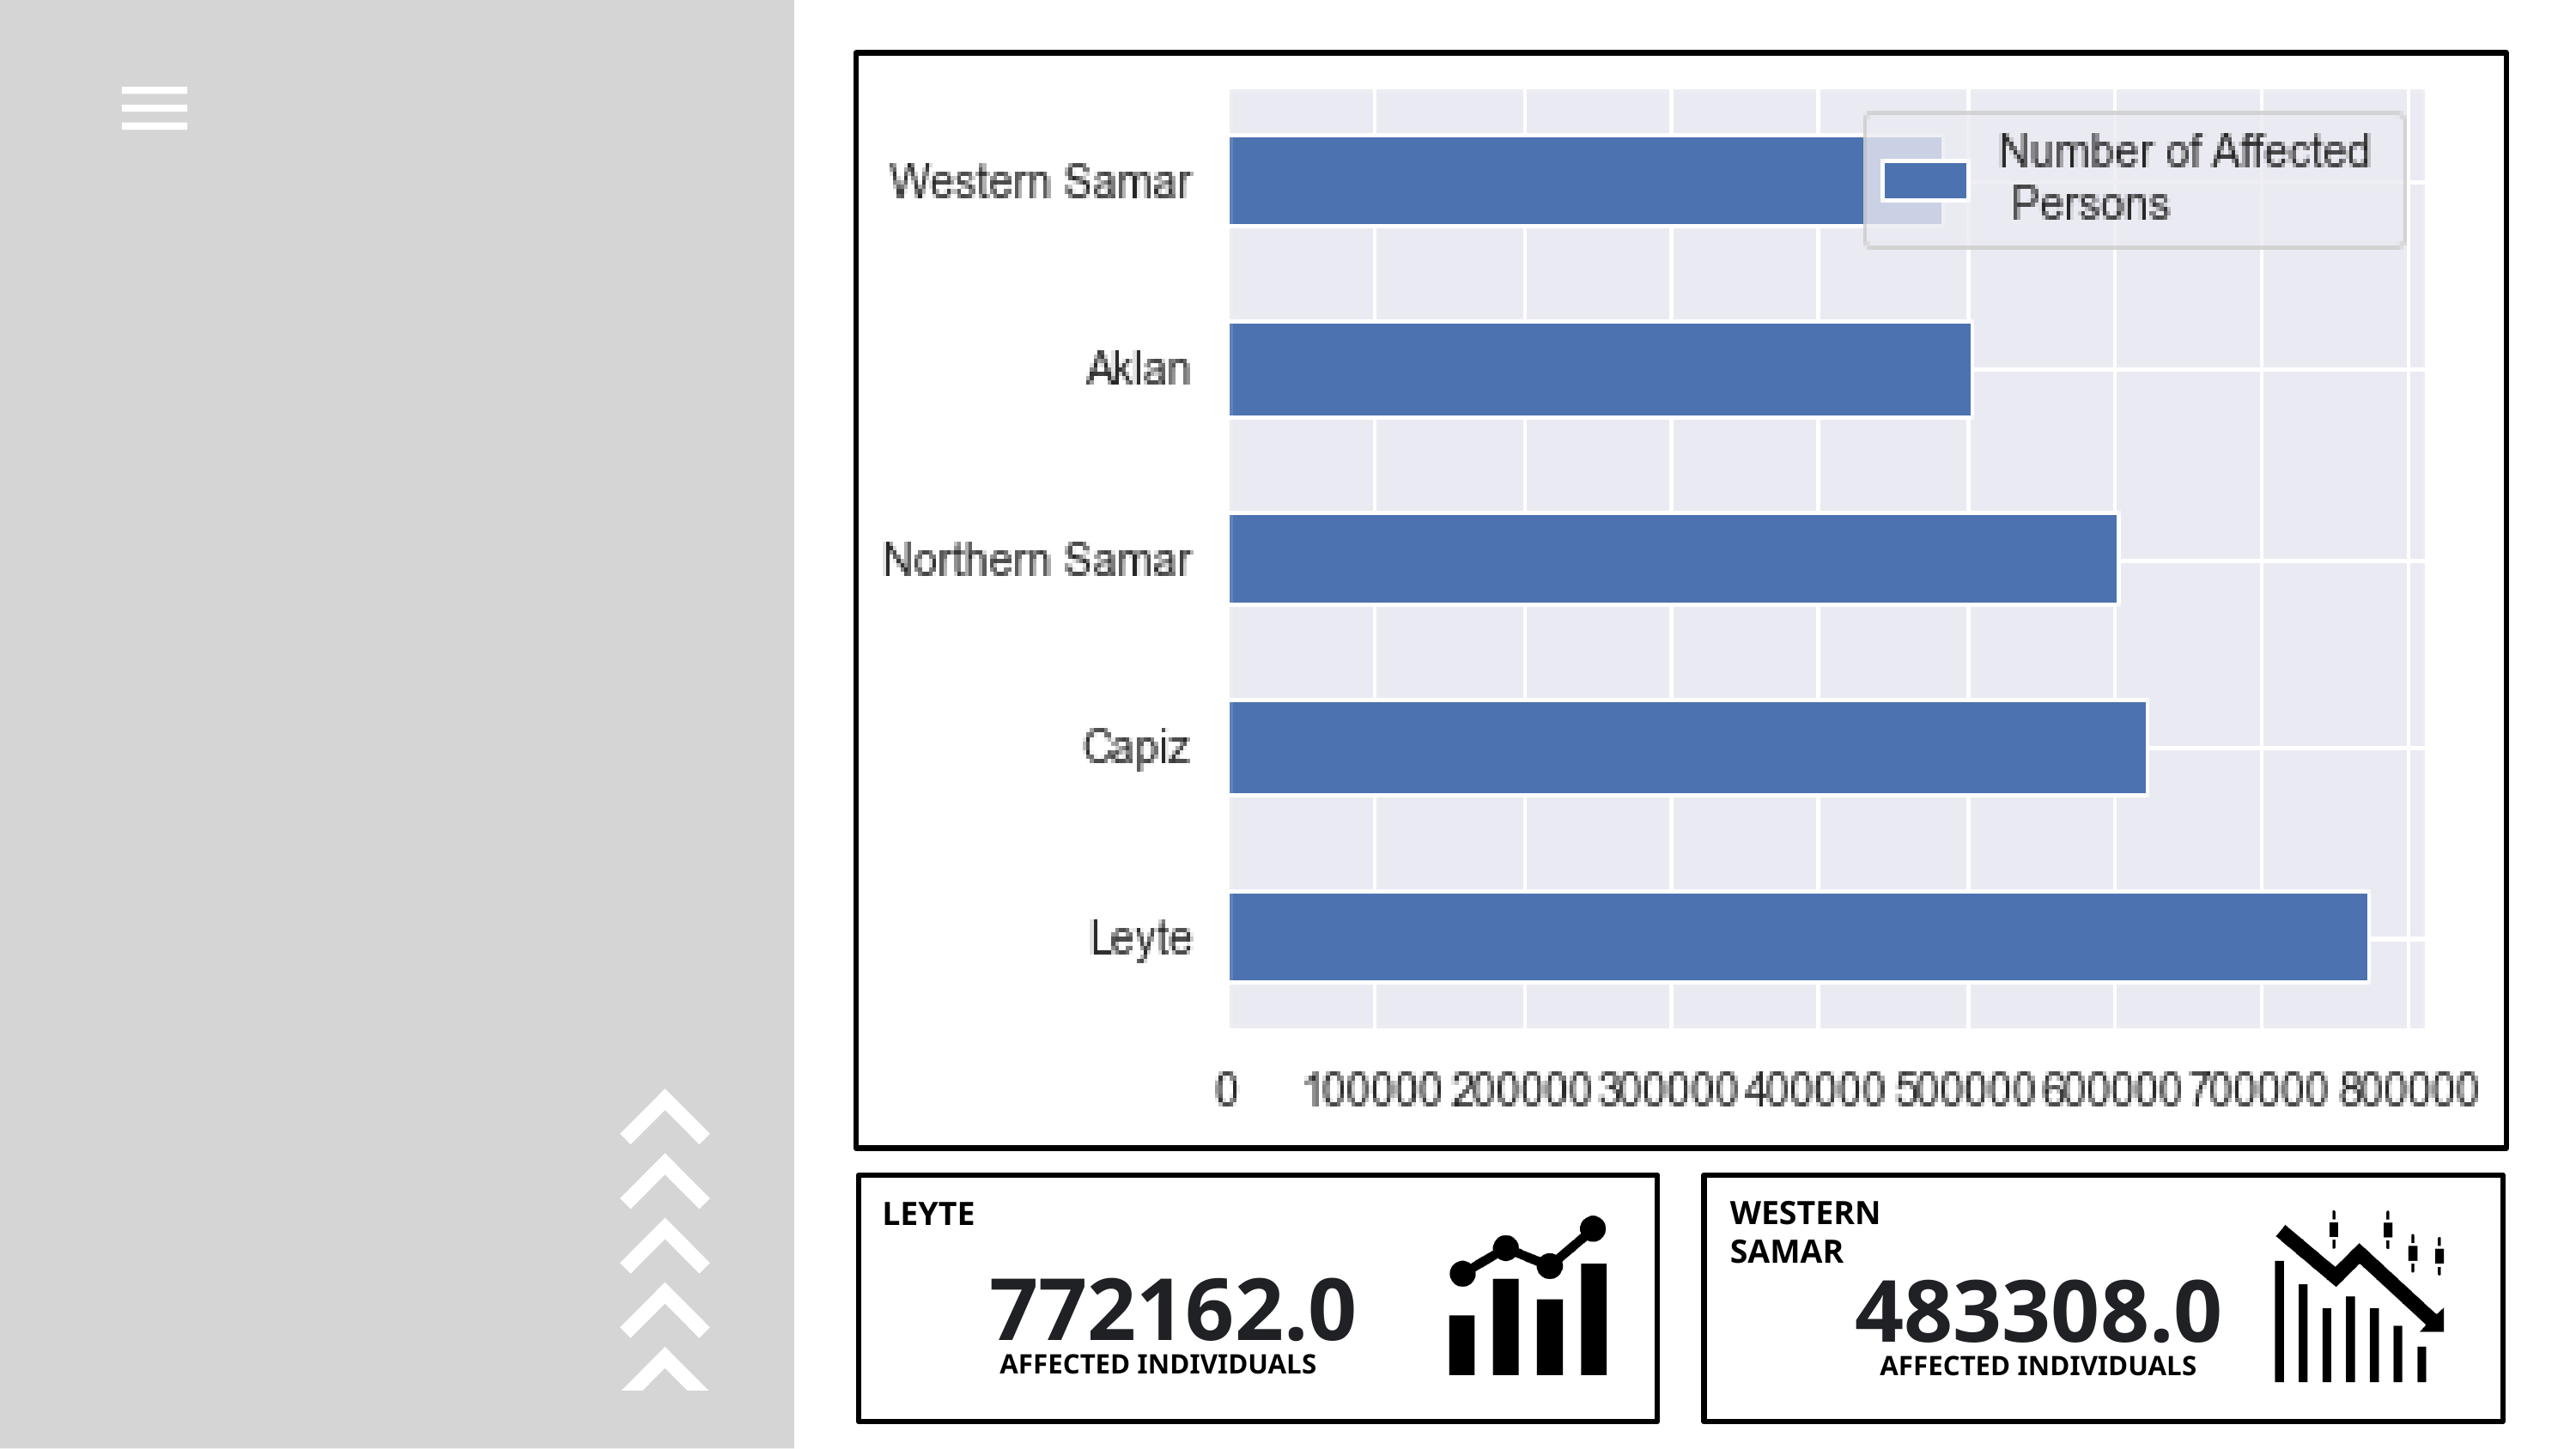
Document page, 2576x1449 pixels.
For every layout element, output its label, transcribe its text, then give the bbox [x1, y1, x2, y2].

text_box AFFECTED INDIVIDUALS [1835, 1343, 2242, 1388]
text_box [121, 86, 710, 1391]
text_box [857, 1173, 1659, 1423]
text_box AFFECTED INDIVIDUALS [955, 1340, 1362, 1385]
text_box 483308.0 [1842, 1250, 2260, 1366]
picture [2264, 1203, 2455, 1393]
text_box 772162.0 [976, 1248, 1443, 1364]
picture [858, 55, 2505, 1146]
text_box [0, 0, 794, 1449]
picture [1448, 1216, 1608, 1376]
text_box LEYTE [869, 1187, 1029, 1239]
text_box [1702, 1173, 2505, 1423]
text_box WESTERN SAMAR [1717, 1185, 2003, 1276]
